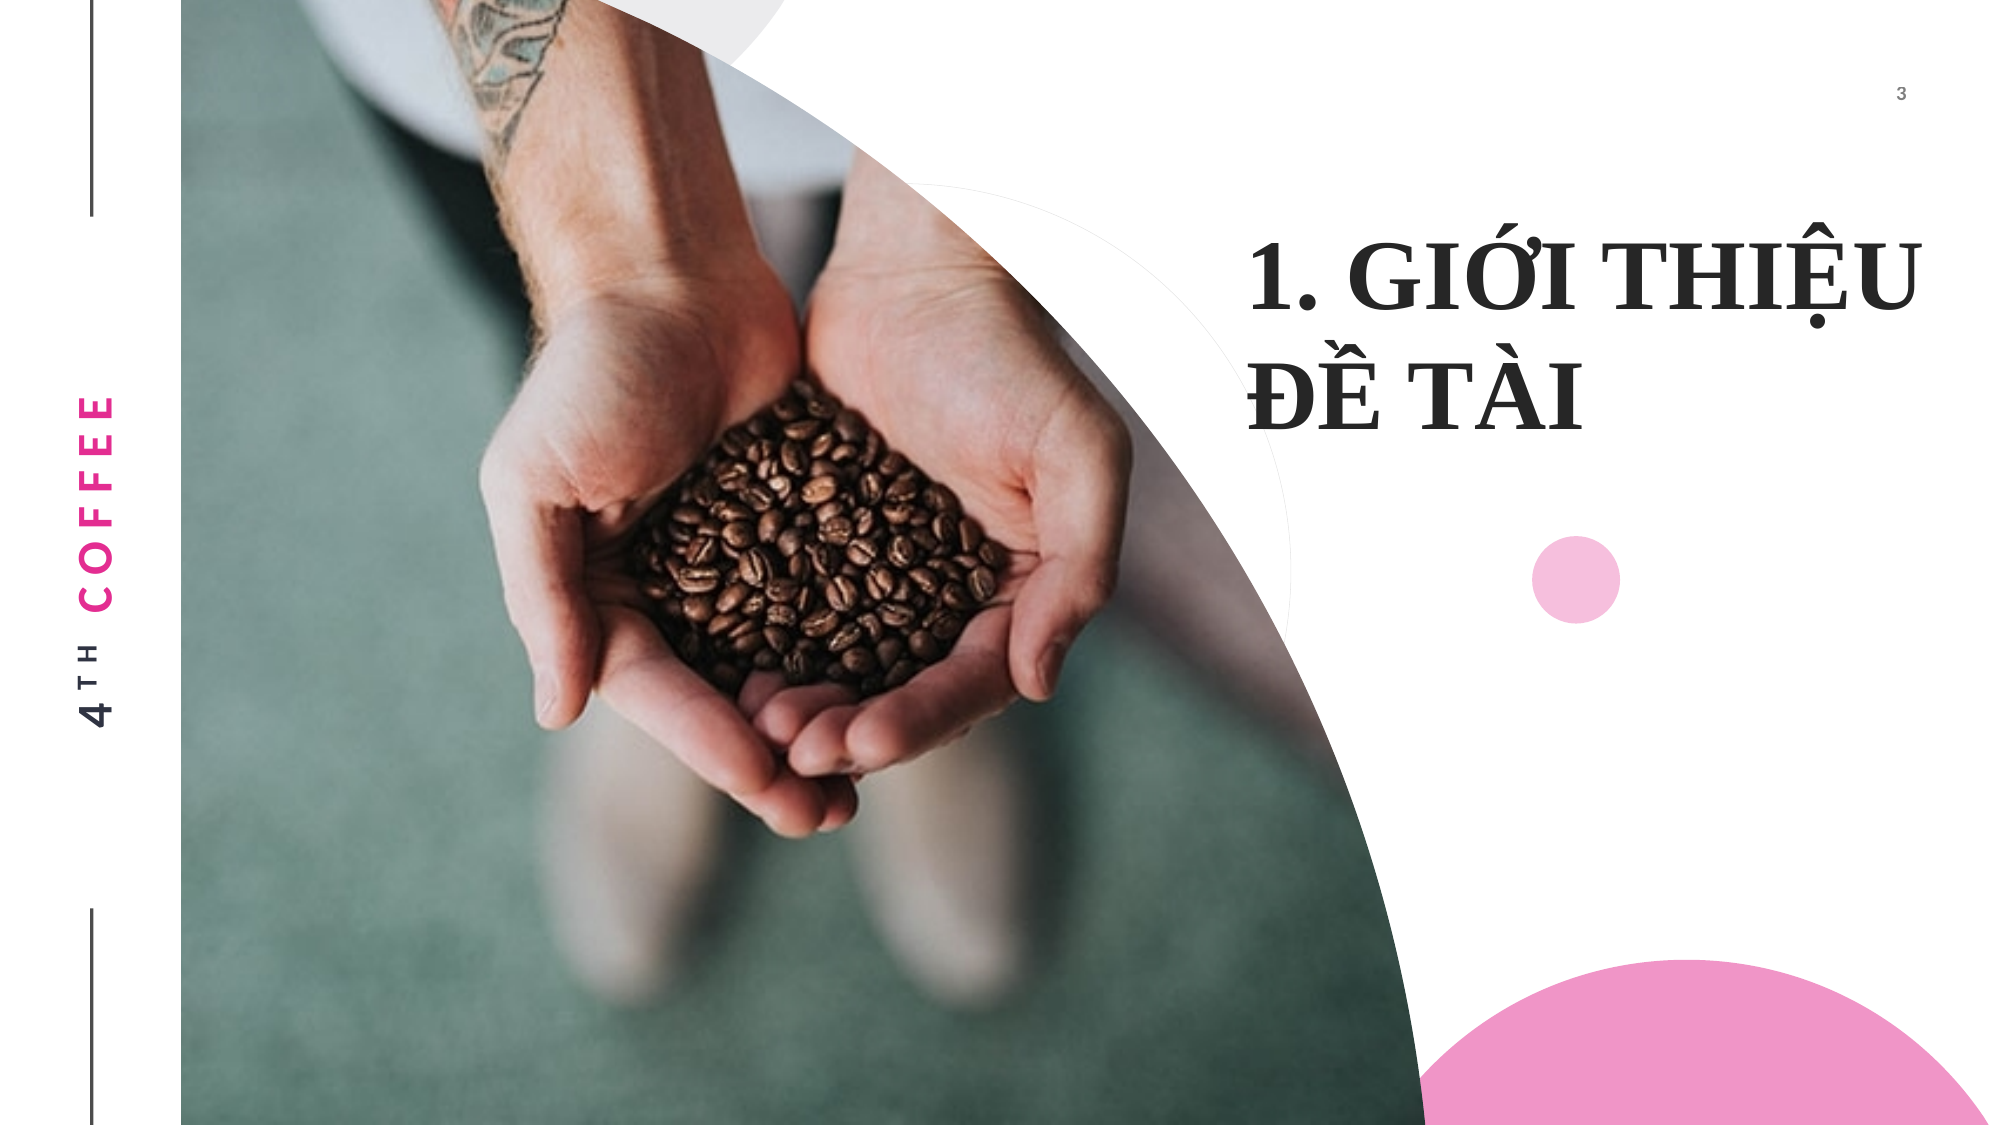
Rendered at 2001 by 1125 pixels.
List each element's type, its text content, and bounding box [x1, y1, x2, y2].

list www.4thcoffee.com [1426, 571, 1932, 714]
text_box 1. GIỚI THIỆU ĐỀ TÀI [1426, 156, 1971, 450]
picture [181, 0, 1426, 1125]
